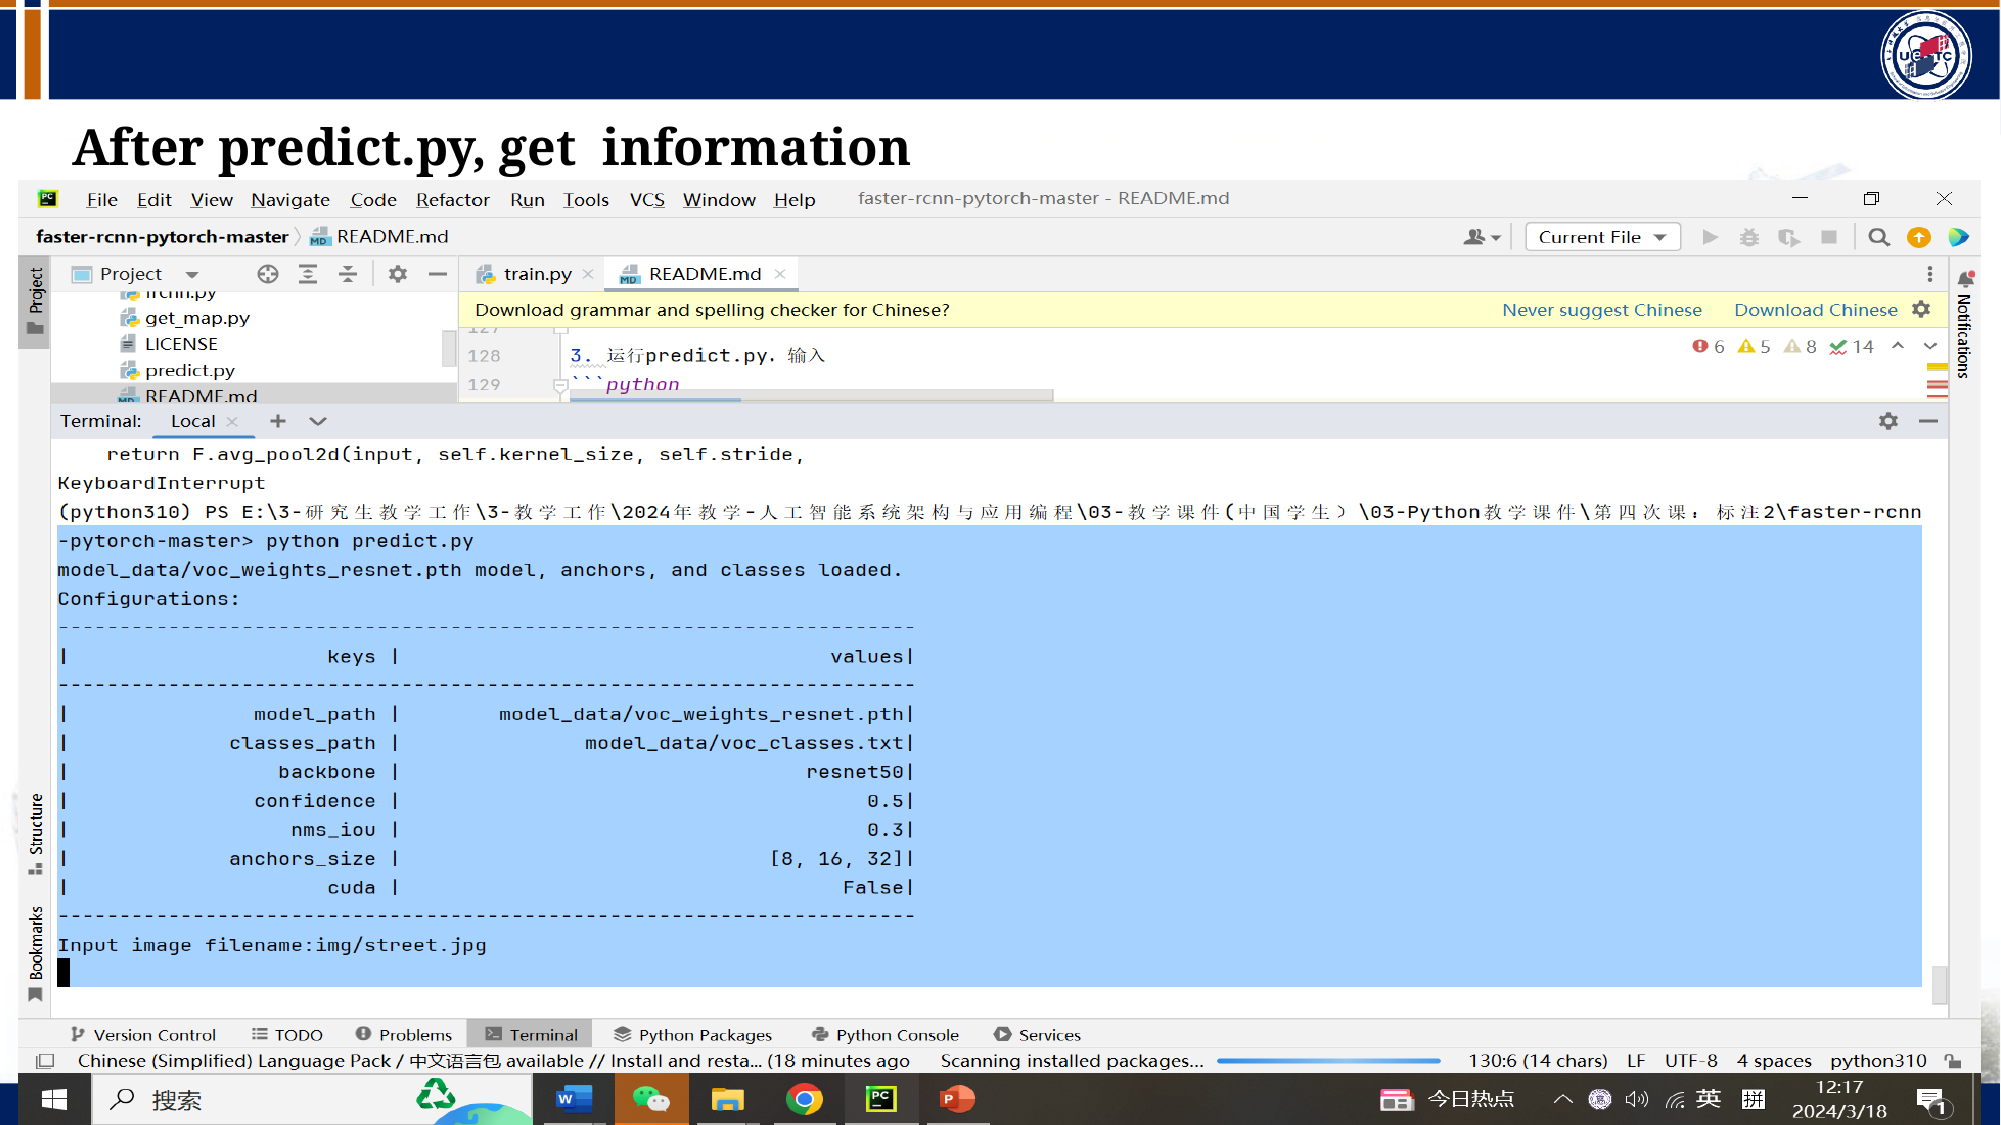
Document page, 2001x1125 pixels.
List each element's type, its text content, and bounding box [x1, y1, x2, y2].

picture [1880, 9, 1977, 102]
title After predict.py, get information [57, 104, 1832, 180]
picture [0, 0, 2001, 1125]
